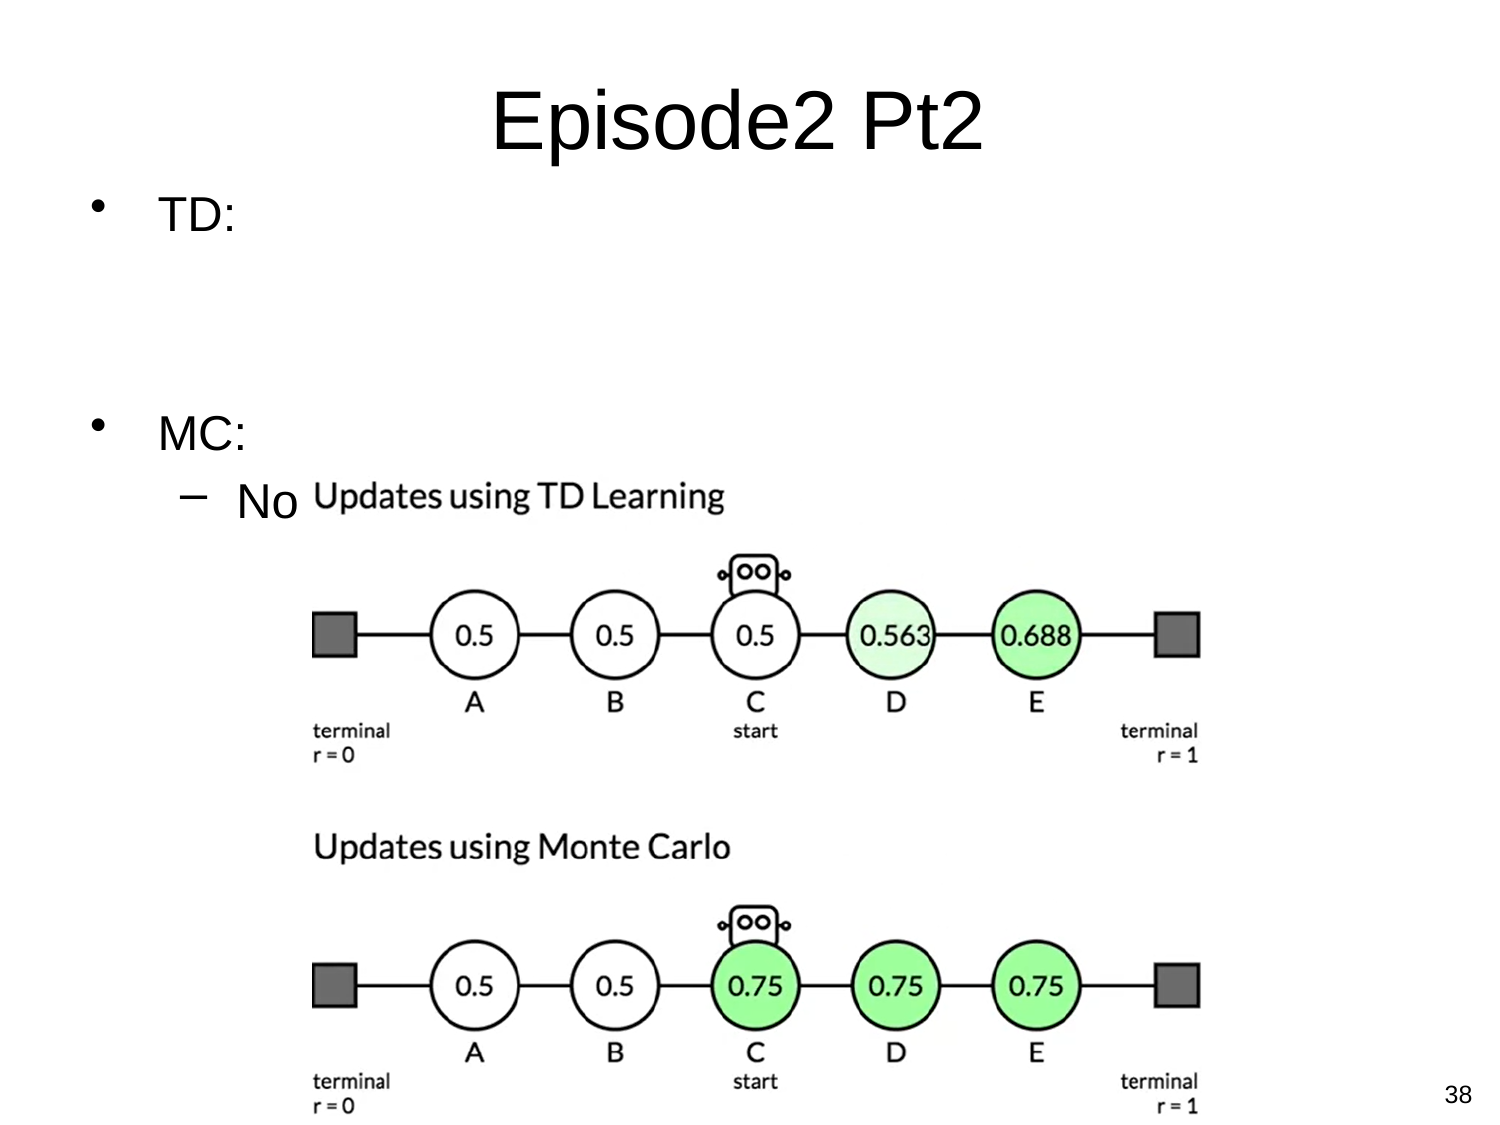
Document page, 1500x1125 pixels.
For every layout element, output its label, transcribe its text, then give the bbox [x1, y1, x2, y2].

picture [312, 472, 1202, 1117]
slide_number 38 [1205, 1070, 1488, 1112]
